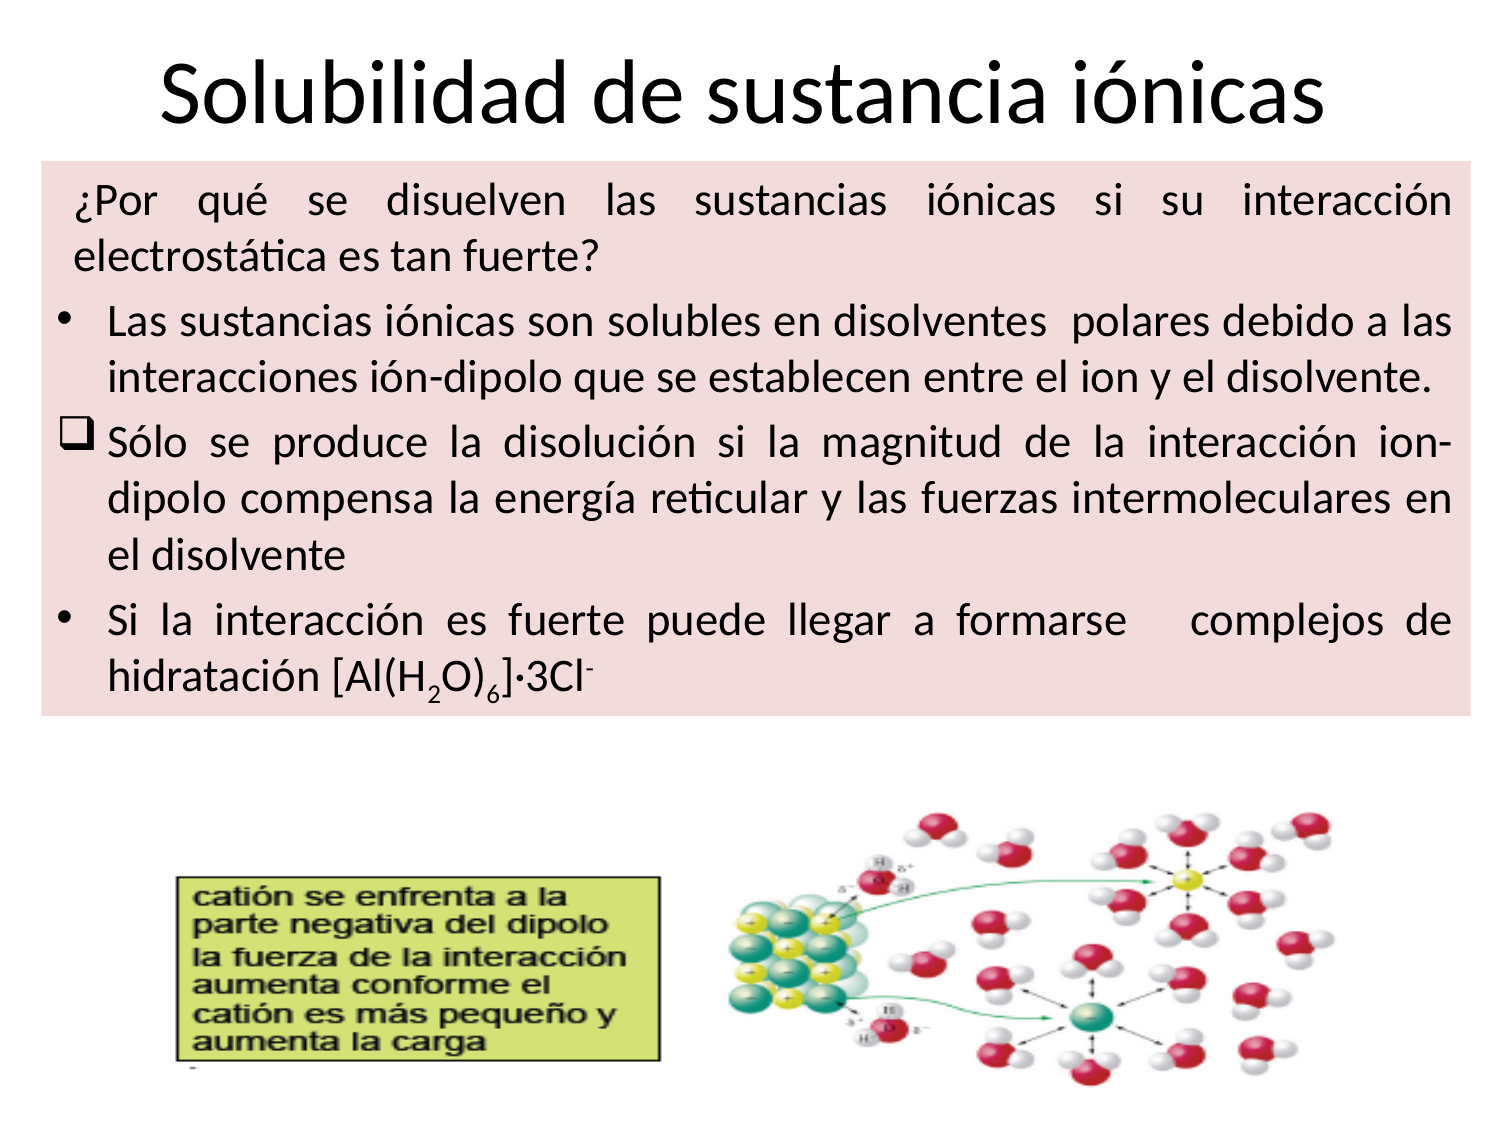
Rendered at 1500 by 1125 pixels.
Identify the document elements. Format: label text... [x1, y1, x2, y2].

picture [147, 763, 1377, 1095]
list ¿Por qué se disuelven las sustancias iónicas si su interacción electrostática es tan fuerte? Las sustancias iónicas son solubles en disolventes polares debido a las interacciones ión-dipolo que se establecen entre el ion y el disolvente. Sólo se produce la disolución si la magnitud de la interacción ion-dipolo compensa la energía reticular y las fuerzas intermoleculares en el disolvente Si la interacción es fuerte puede llegar a formarse complejos de hidratación [Al(H2O)6]·3Cl- [41, 160, 1471, 716]
title Solubilidad de sustancia iónicas [66, 19, 1422, 155]
